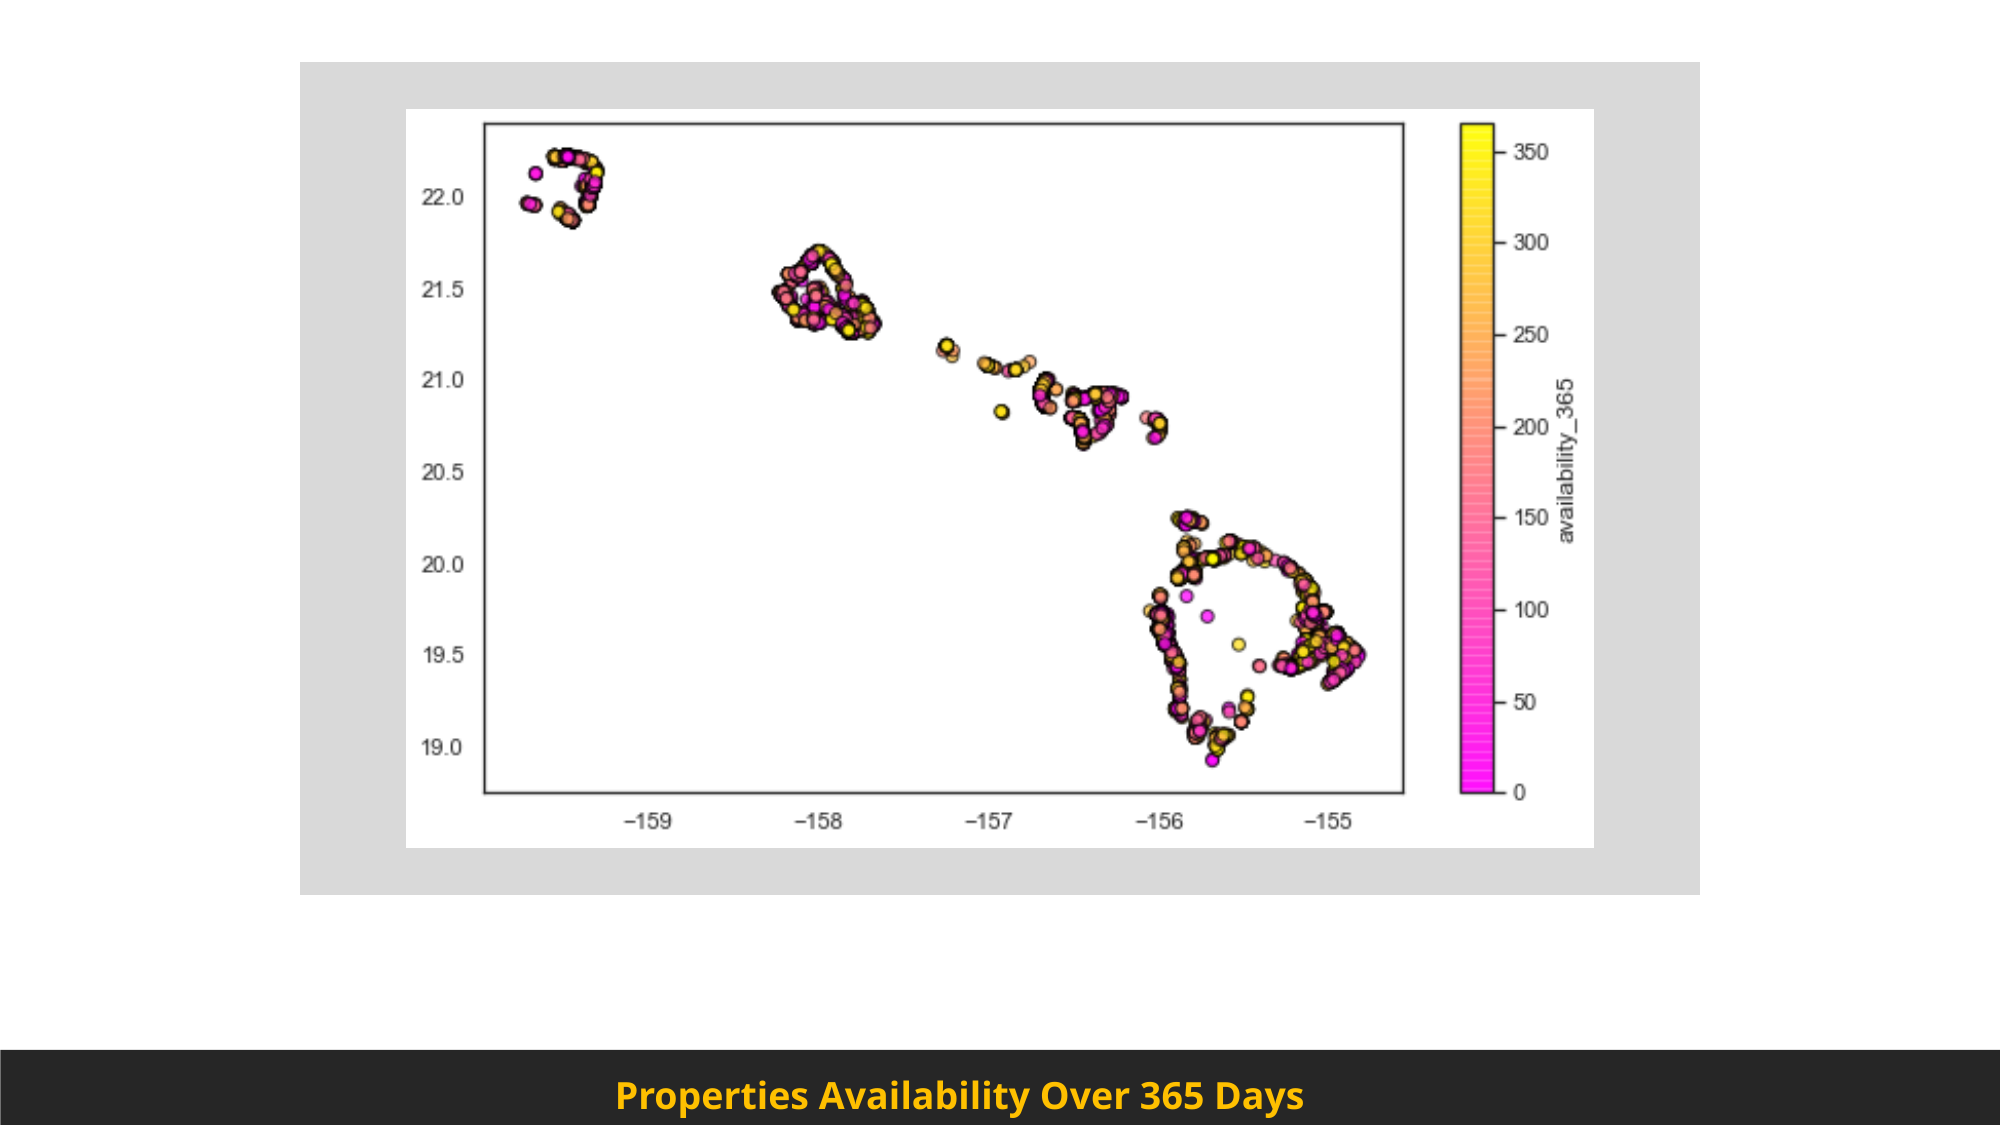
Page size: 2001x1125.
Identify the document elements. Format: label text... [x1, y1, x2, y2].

text_box Properties Availability Over 365 Days [217, 1064, 1704, 1125]
picture [406, 108, 1594, 849]
text_box [299, 61, 1701, 896]
